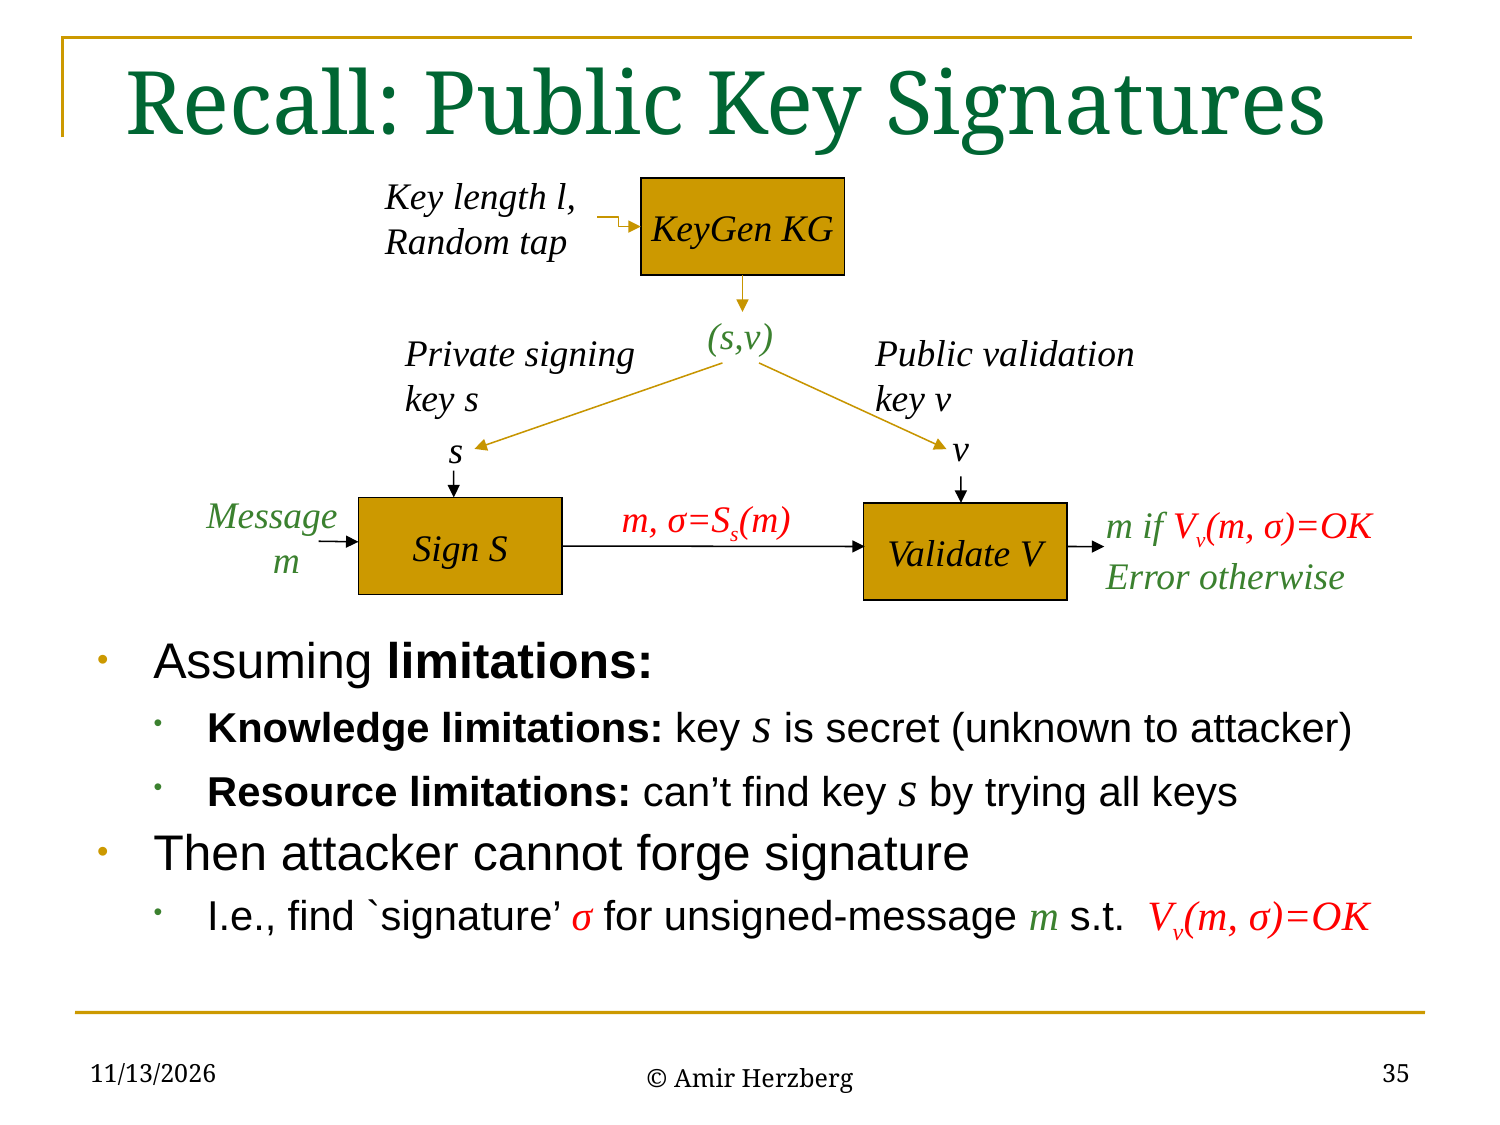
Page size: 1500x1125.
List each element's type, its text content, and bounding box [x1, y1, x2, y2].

text_box m, σ=Ss(m) [610, 489, 803, 546]
text_box [1067, 540, 1094, 553]
list Assuming limitations: Knowledge limitations: key s is secret (unknown to attacker) Resource limitations: can’t find key s by trying all keys Then attacker cannot forge signature I.e., find `signature’ σ for unsigned-message m s.t. Vv(m, σ)=OK [82, 627, 1403, 887]
text_box [954, 476, 968, 503]
text_box [562, 540, 865, 553]
slide_number 35 [1074, 1024, 1425, 1100]
footer © Amir Herzberg [512, 1025, 988, 1100]
text_box Key length l, Random tap [373, 166, 598, 268]
text_box Public validation key v [863, 323, 1147, 426]
text_box m if Vv(m, σ)=OK Error otherwise [1094, 495, 1384, 603]
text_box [476, 362, 723, 450]
text_box m, σ=Ss(m) [610, 547, 803, 552]
text_box s [437, 420, 475, 478]
text_box (s,v) [696, 305, 785, 363]
text_box Message m [195, 484, 350, 587]
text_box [758, 362, 947, 450]
text_box [350, 537, 359, 546]
text_box Validate V [863, 502, 1067, 601]
text_box v [941, 426, 981, 476]
text_box KeyGen KG [640, 177, 845, 276]
text_box Private signing key s [393, 323, 647, 426]
text_box [447, 478, 460, 498]
text_box Sign S [358, 497, 563, 595]
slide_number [75, 1024, 425, 1100]
title Recall: Public Key Signatures [110, 39, 1386, 154]
